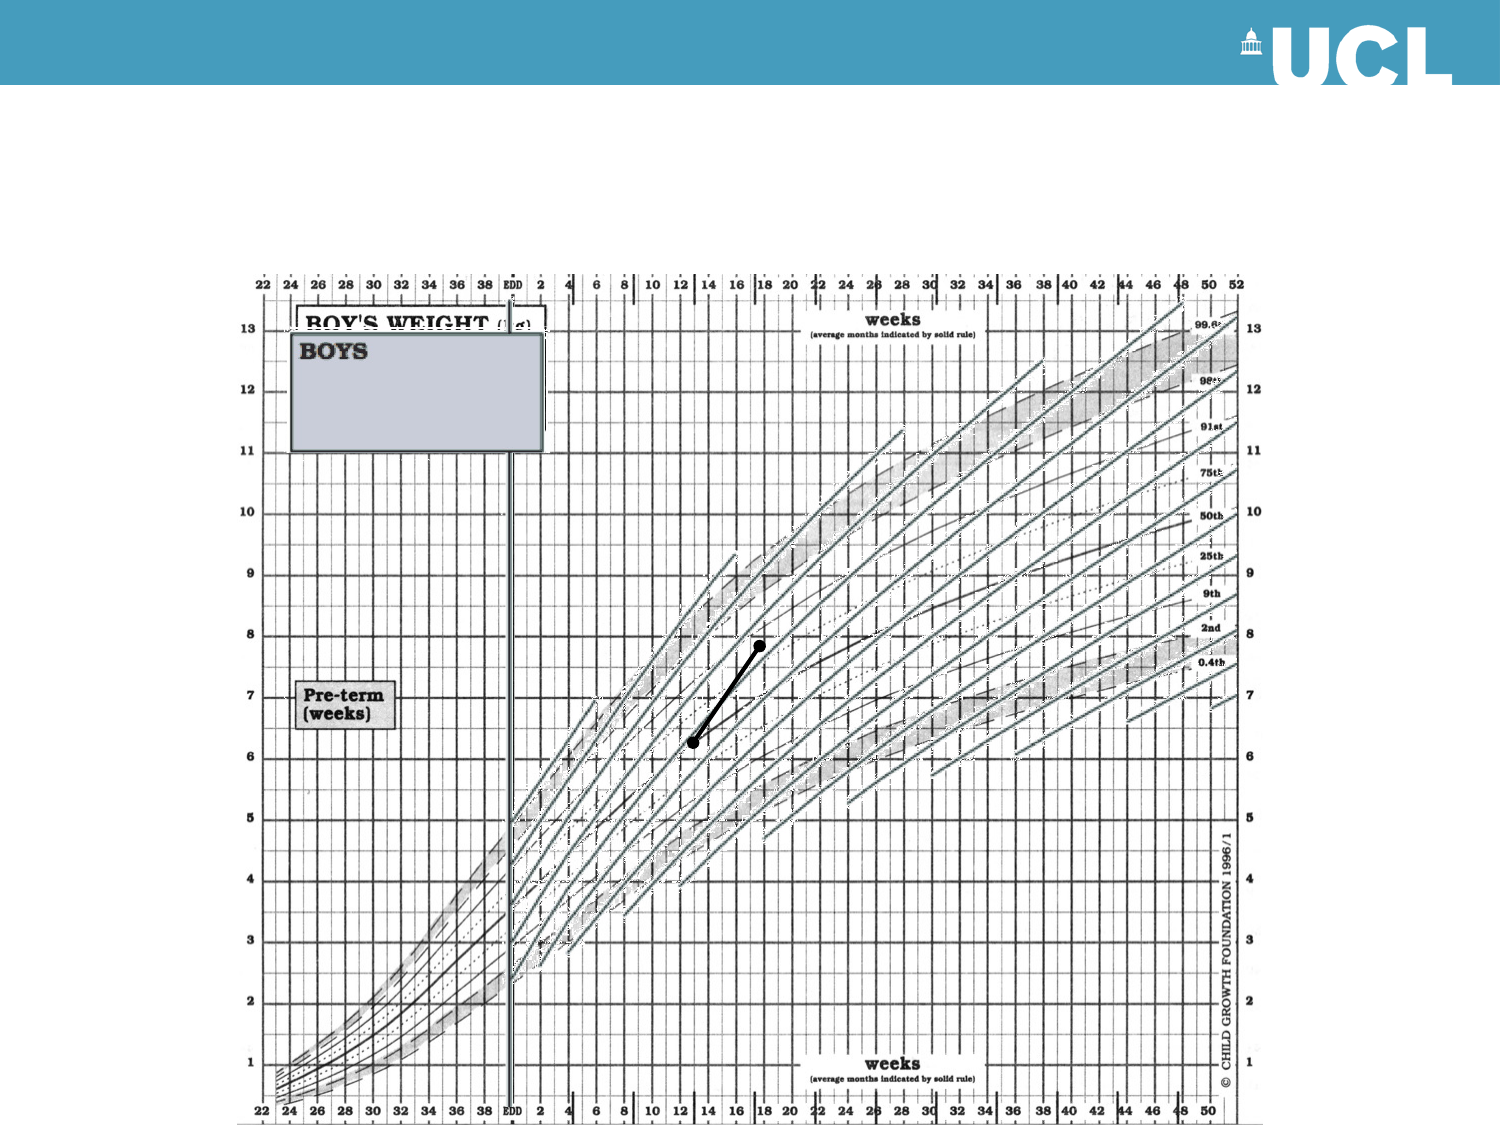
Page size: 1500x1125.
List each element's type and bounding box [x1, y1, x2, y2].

picture [0, 0, 1500, 85]
picture [237, 274, 1263, 1125]
